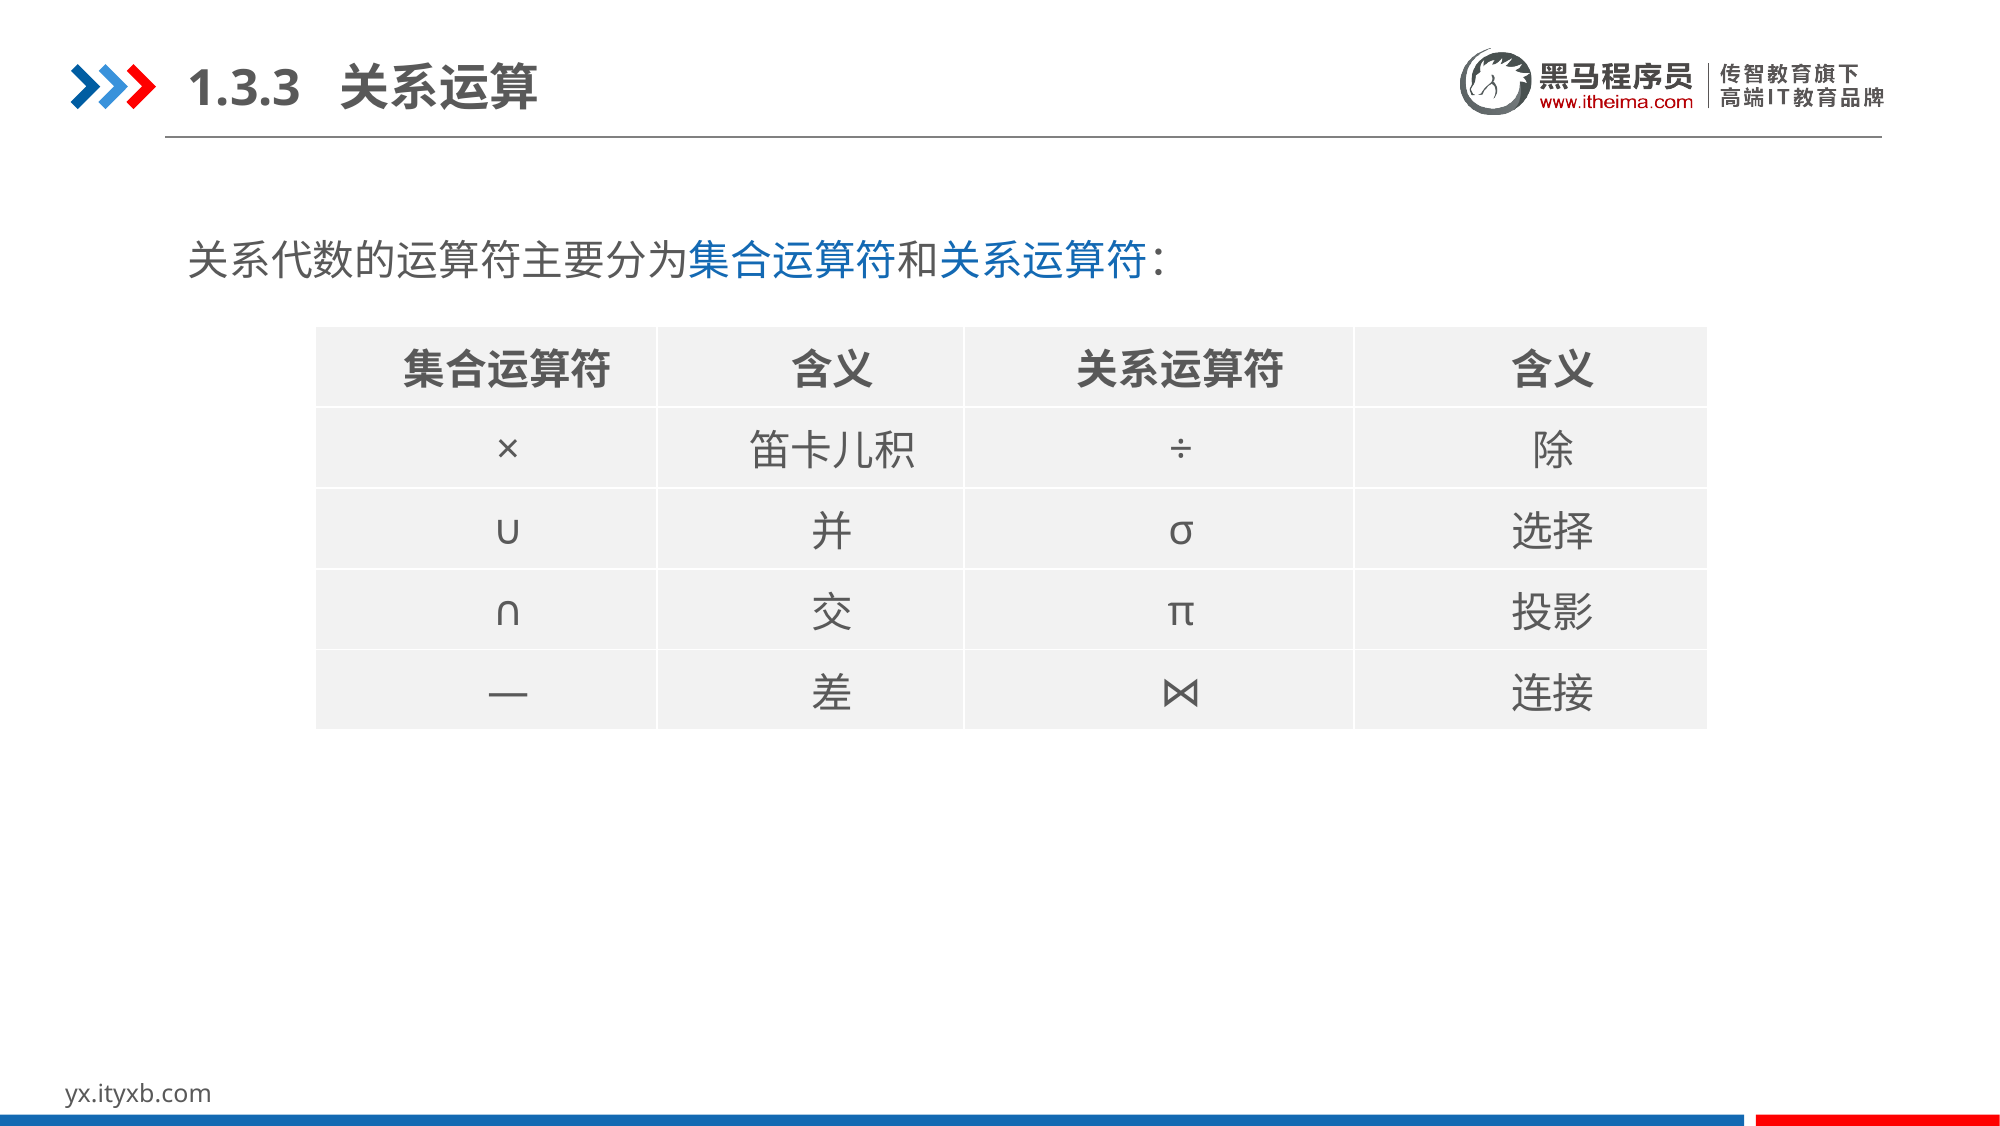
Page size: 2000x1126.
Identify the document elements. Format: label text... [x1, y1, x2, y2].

table_cell 投影 [1355, 570, 1707, 649]
picture [1460, 48, 1887, 115]
table_cell 连接 [1355, 650, 1707, 729]
table_header 关系运算符 [965, 327, 1353, 406]
table_cell 选择 [1355, 489, 1707, 568]
table_cell 差 [658, 650, 963, 729]
table_cell 并 [658, 489, 963, 568]
table_cell 除 [1355, 408, 1707, 487]
table_header 集合运算符 [316, 327, 656, 406]
table_header 含义 [658, 327, 963, 406]
table_cell π [965, 570, 1353, 649]
table_cell 交 [658, 570, 963, 649]
table_cell ÷ [965, 408, 1353, 487]
table_header 含义 [1355, 327, 1707, 406]
text_box 1.3.3 关系运算 [187, 43, 1047, 127]
table_cell ⋈ [965, 650, 1353, 729]
table_cell σ [965, 489, 1353, 568]
table_cell × [316, 408, 656, 487]
table_cell ∩ [316, 570, 656, 649]
text_box 关系代数的运算符主要分为集合运算符和关系运算符： [173, 201, 1863, 291]
table_cell ∪ [316, 489, 656, 568]
table_cell ― [316, 650, 656, 729]
table_cell 笛卡儿积 [658, 408, 963, 487]
